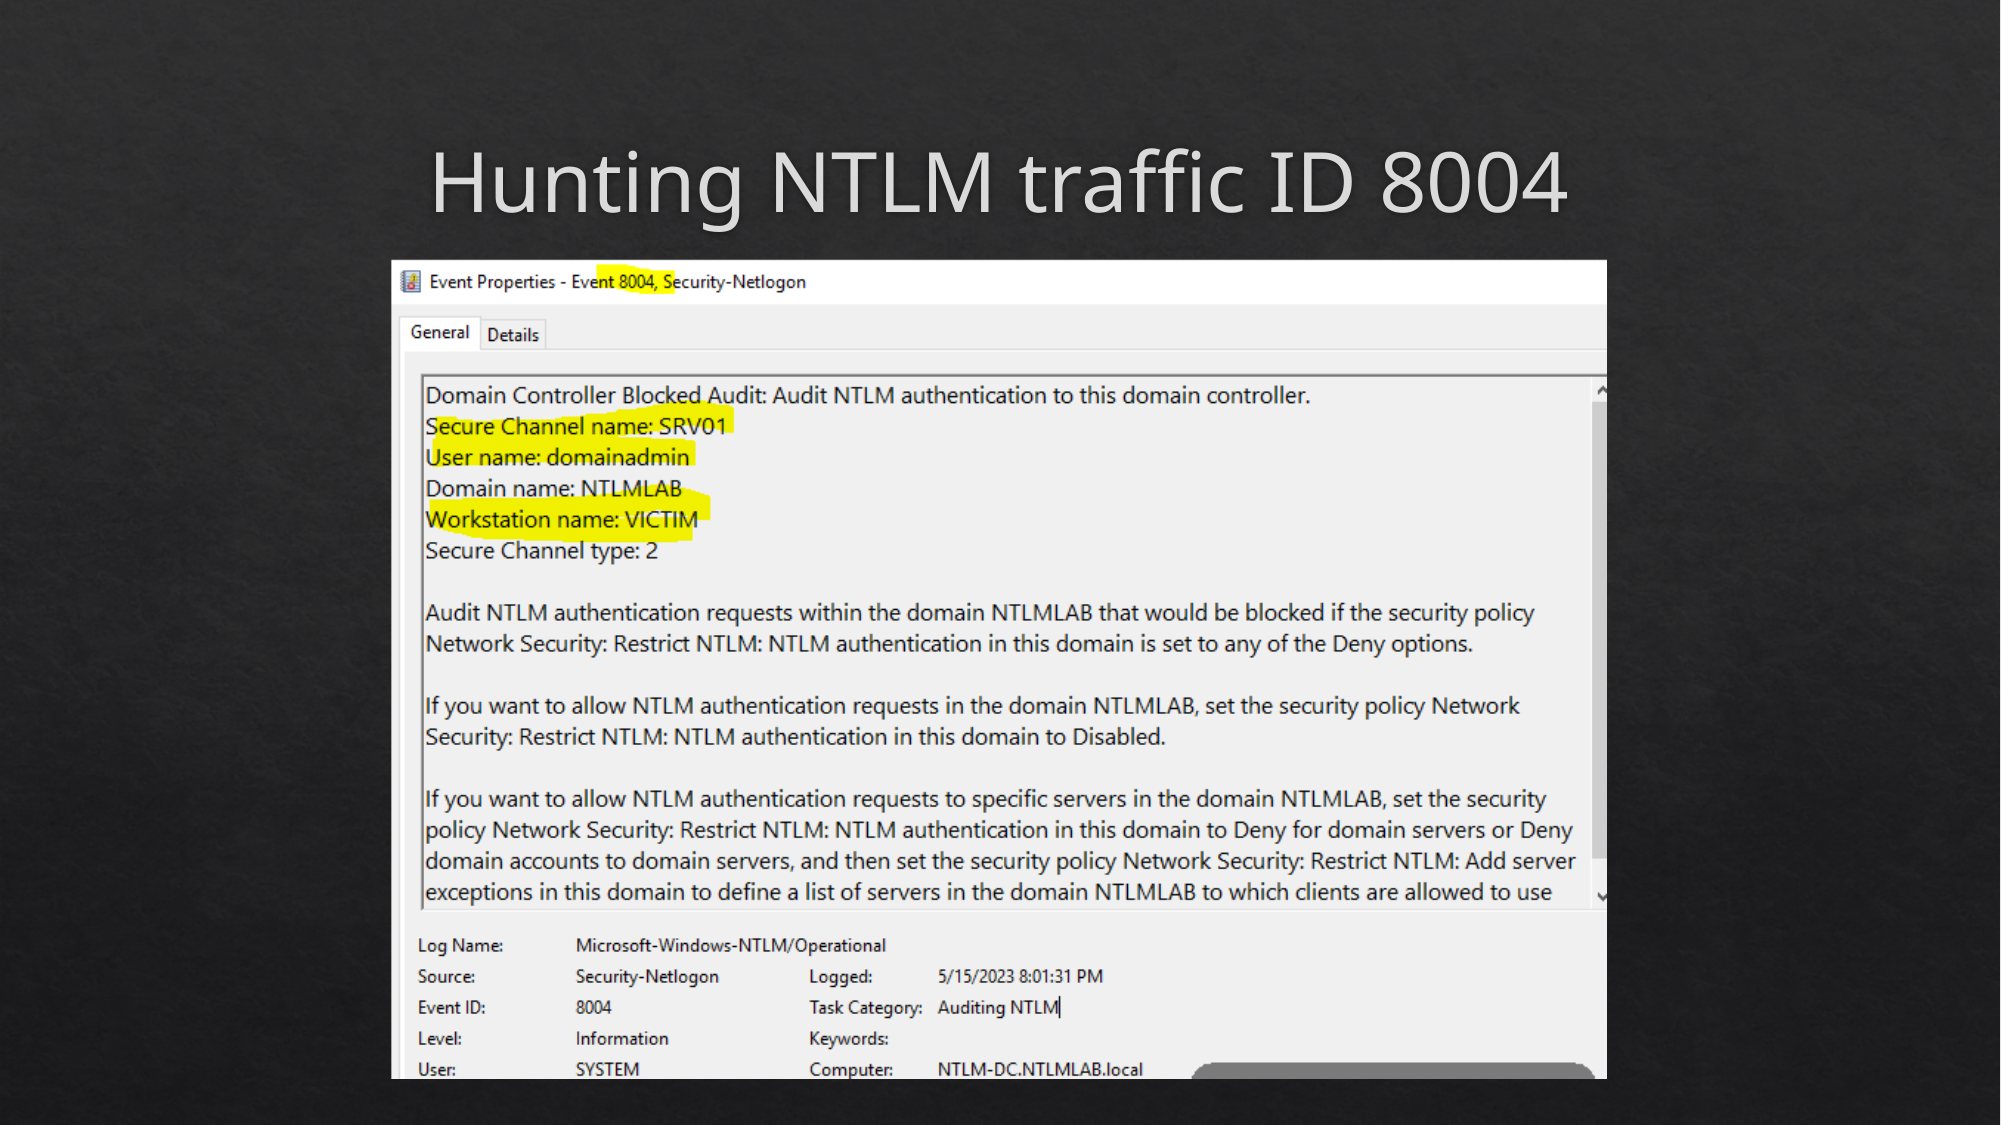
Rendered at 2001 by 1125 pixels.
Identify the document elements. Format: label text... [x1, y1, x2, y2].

picture [391, 258, 1608, 1079]
title Hunting NTLM traffic ID 8004 [149, 99, 1849, 260]
